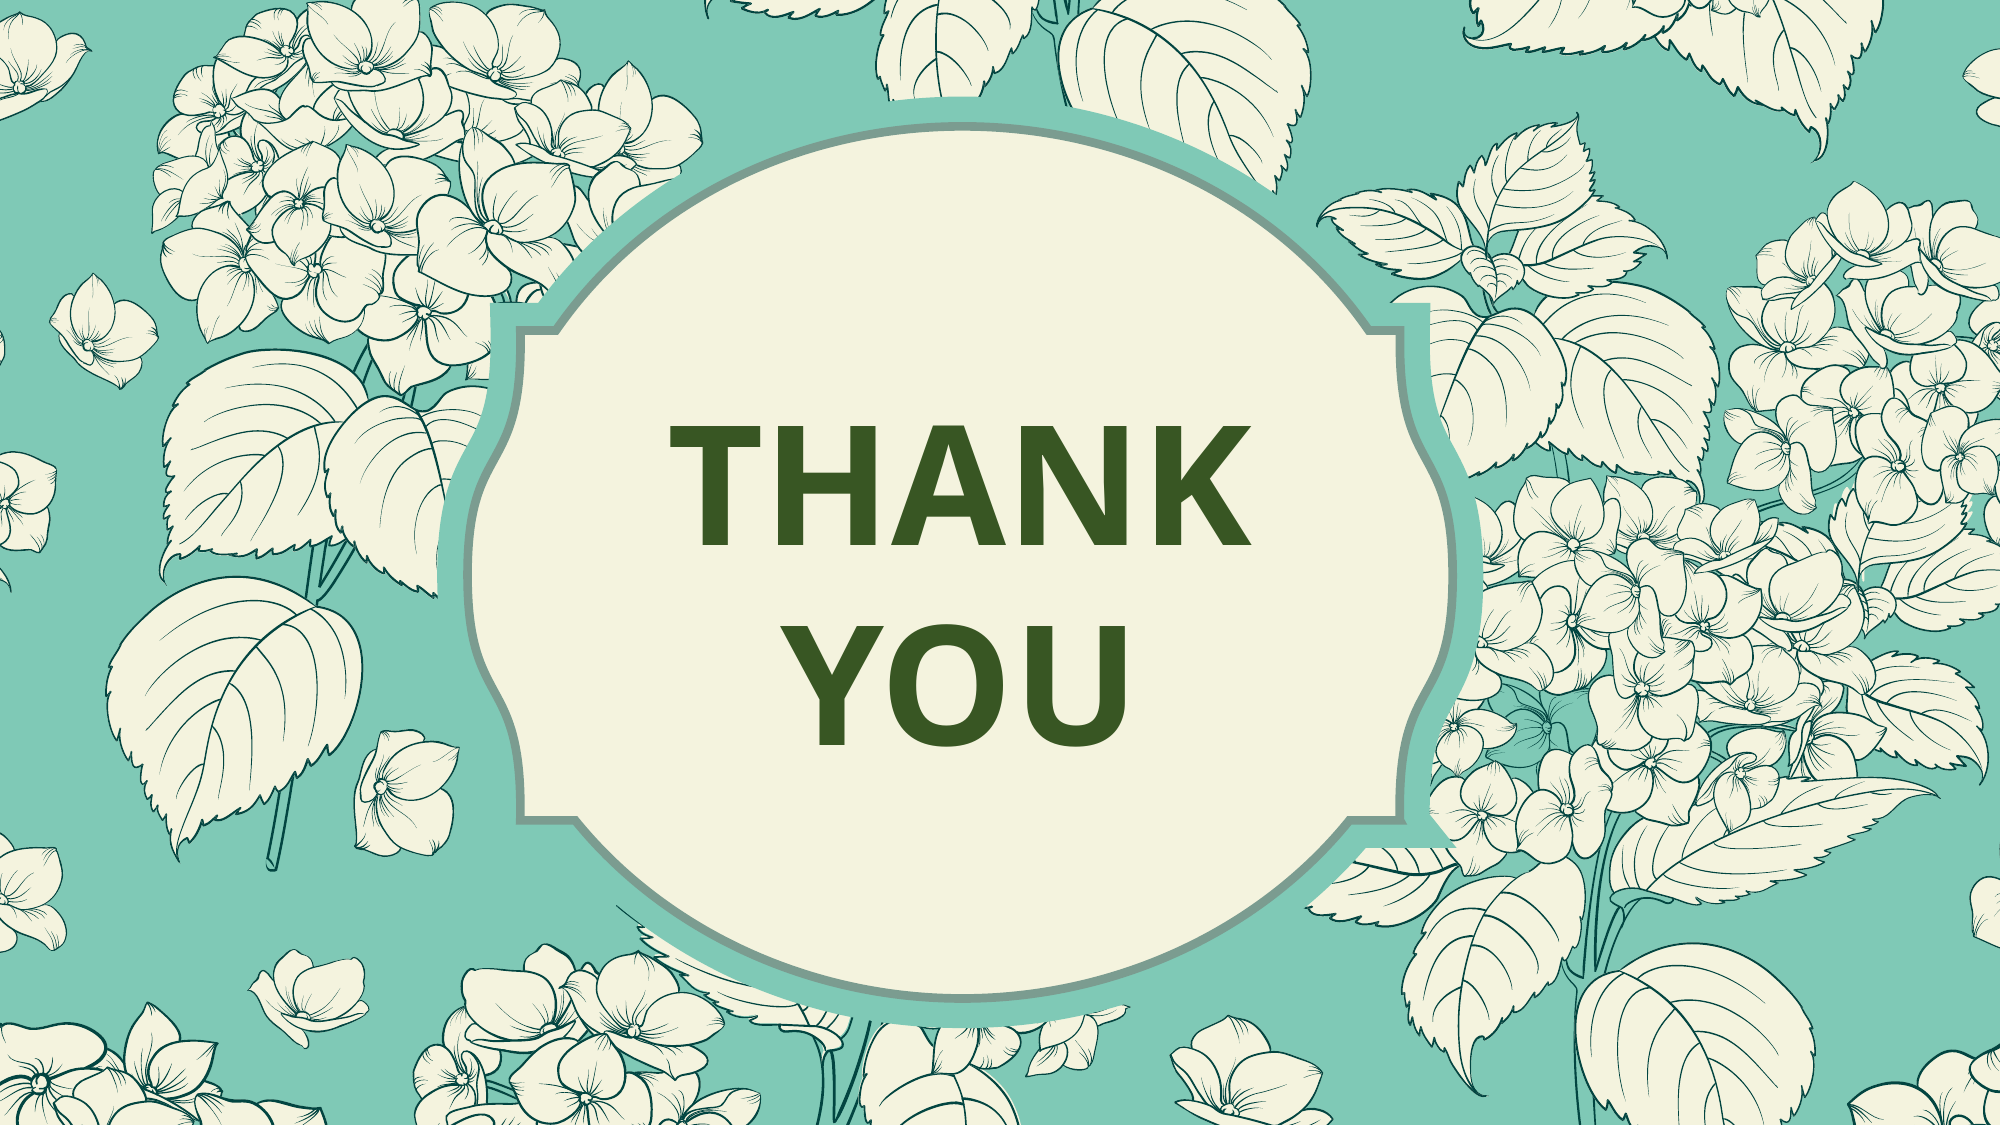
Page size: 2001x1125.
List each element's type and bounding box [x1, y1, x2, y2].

text_box [437, 96, 1484, 1029]
